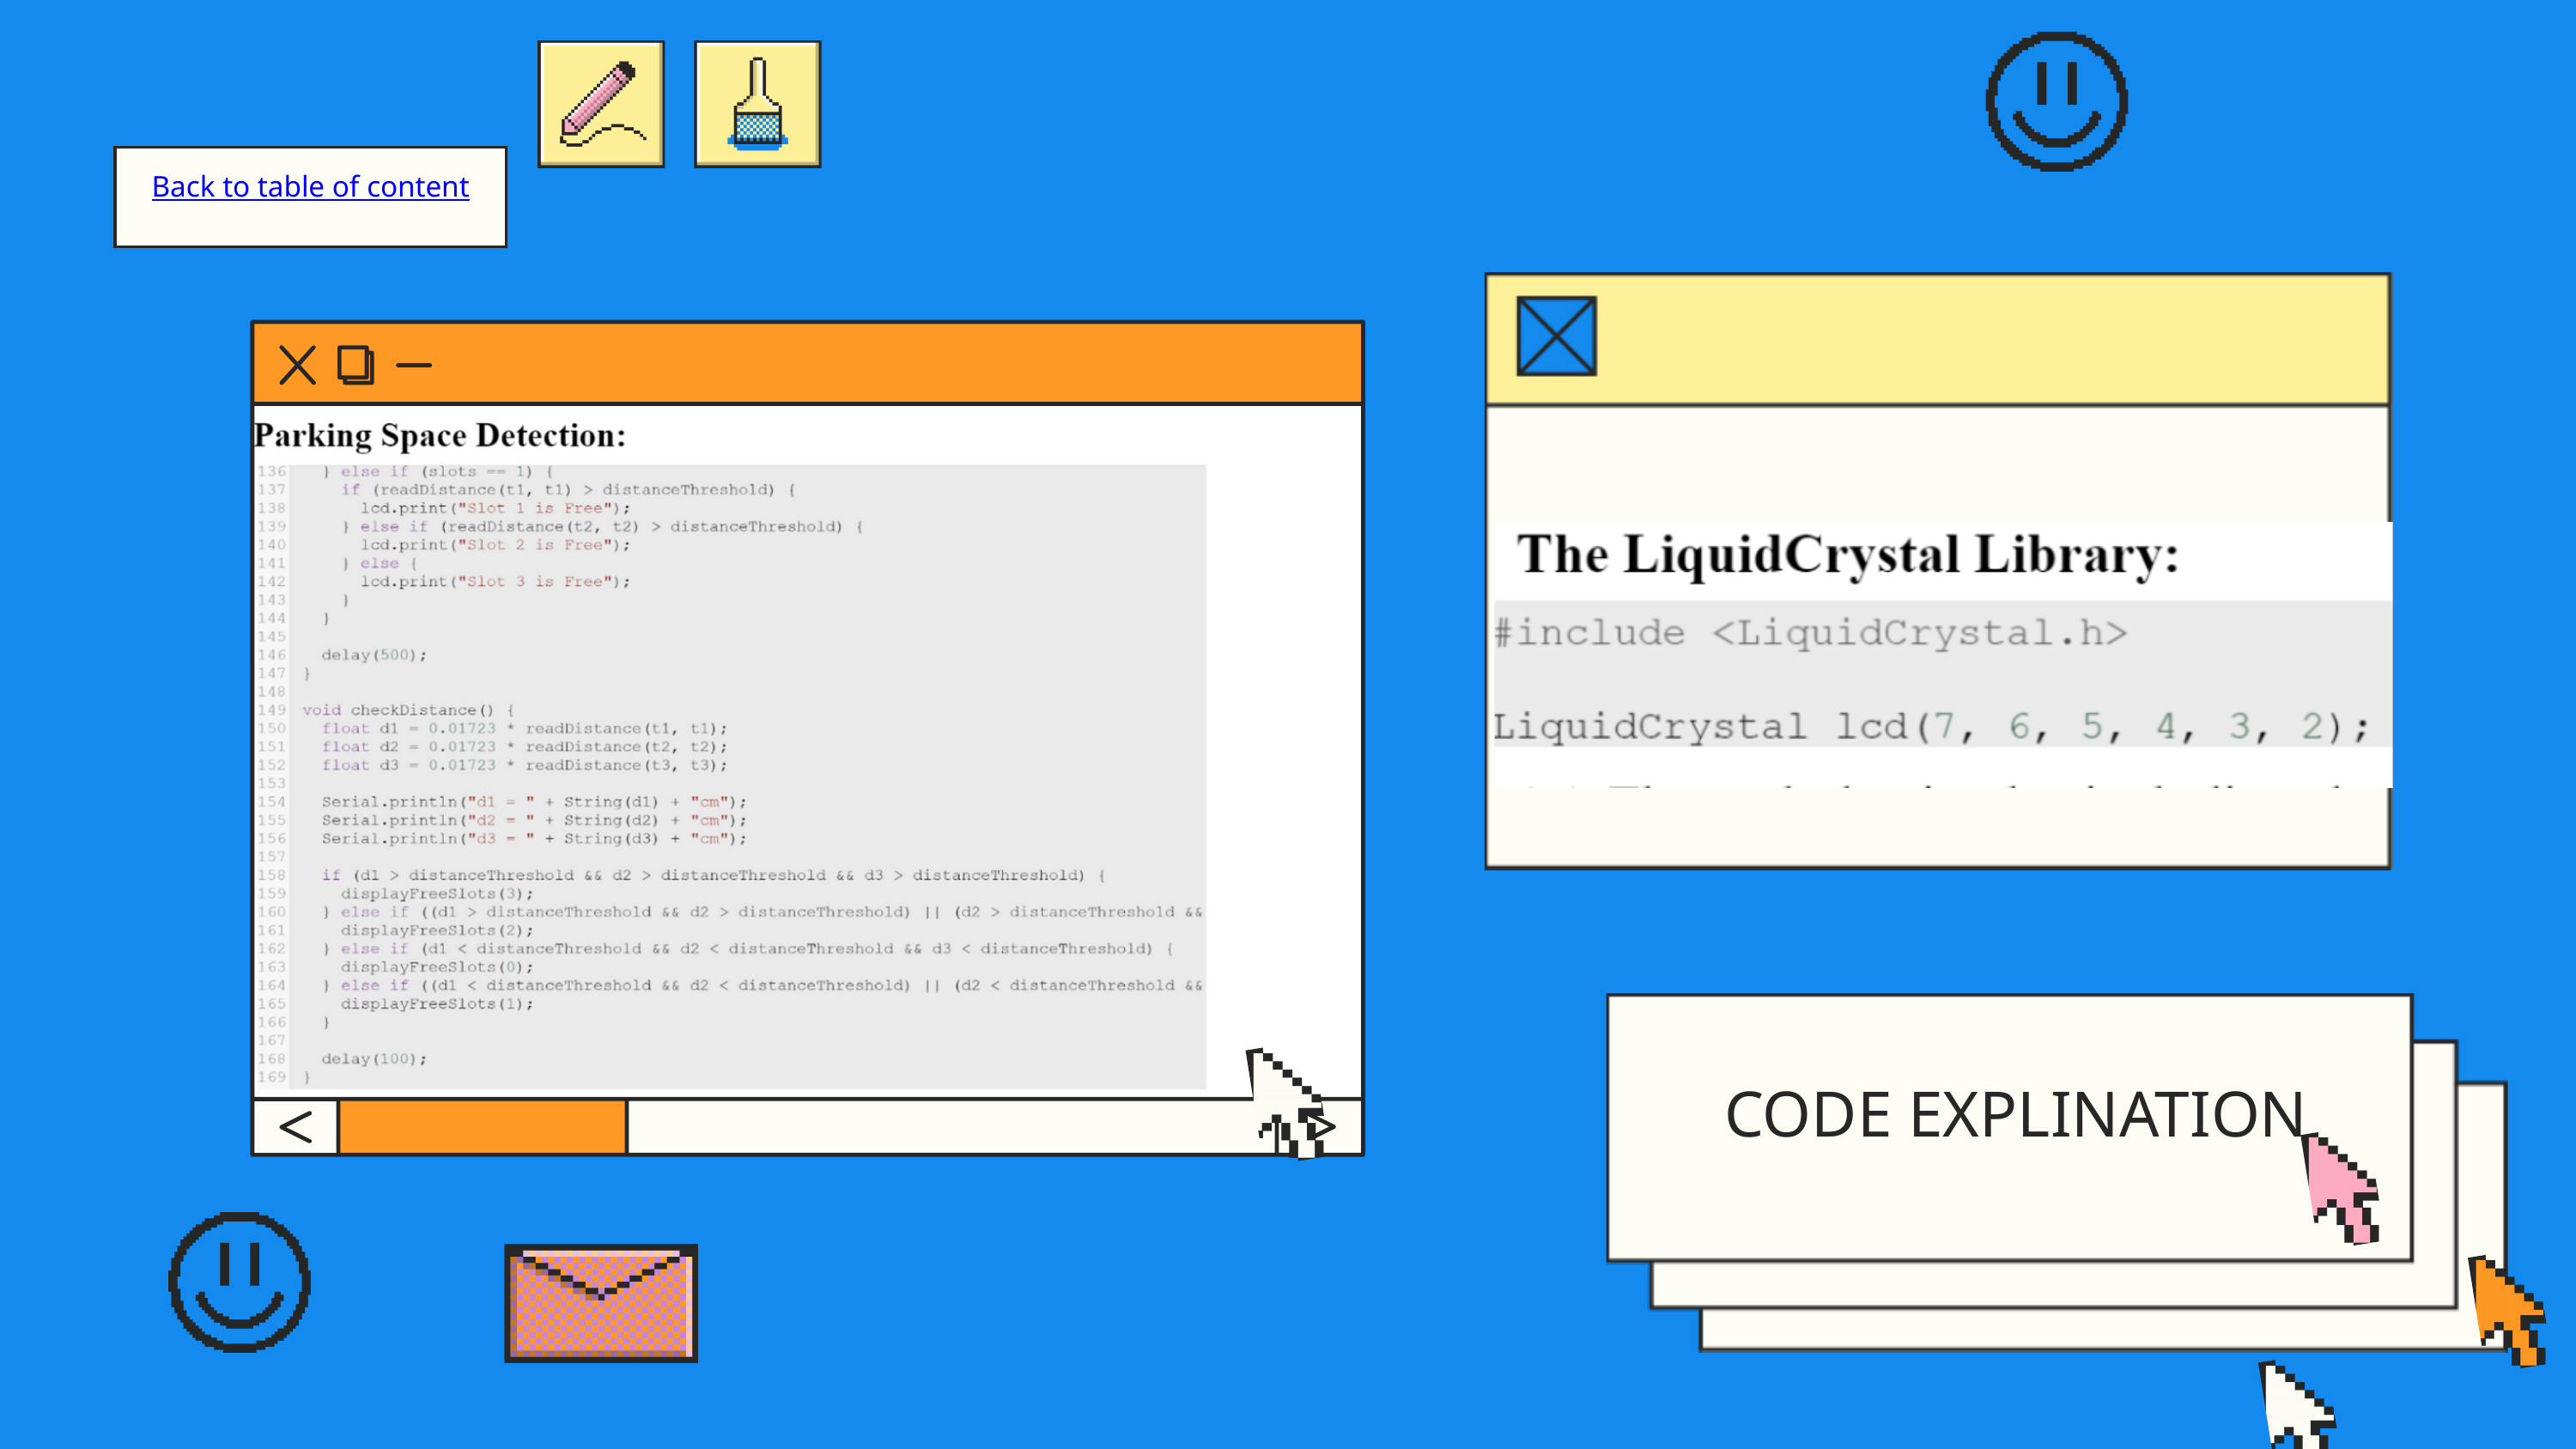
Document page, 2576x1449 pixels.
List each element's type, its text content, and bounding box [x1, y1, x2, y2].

text_box [694, 40, 822, 168]
text_box [1484, 272, 2393, 870]
text_box [2257, 1352, 2341, 1449]
text_box [1606, 993, 2508, 1353]
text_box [250, 319, 1366, 1157]
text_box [114, 147, 507, 248]
text_box [2300, 1124, 2386, 1252]
text_box CODE EXPLINATION [1689, 1087, 2343, 1150]
text_box [168, 1212, 311, 1353]
text_box [2468, 1246, 2553, 1374]
text_box [504, 1244, 698, 1363]
text_box [1494, 522, 2393, 788]
text_box [538, 40, 665, 168]
text_box [1985, 32, 2129, 172]
